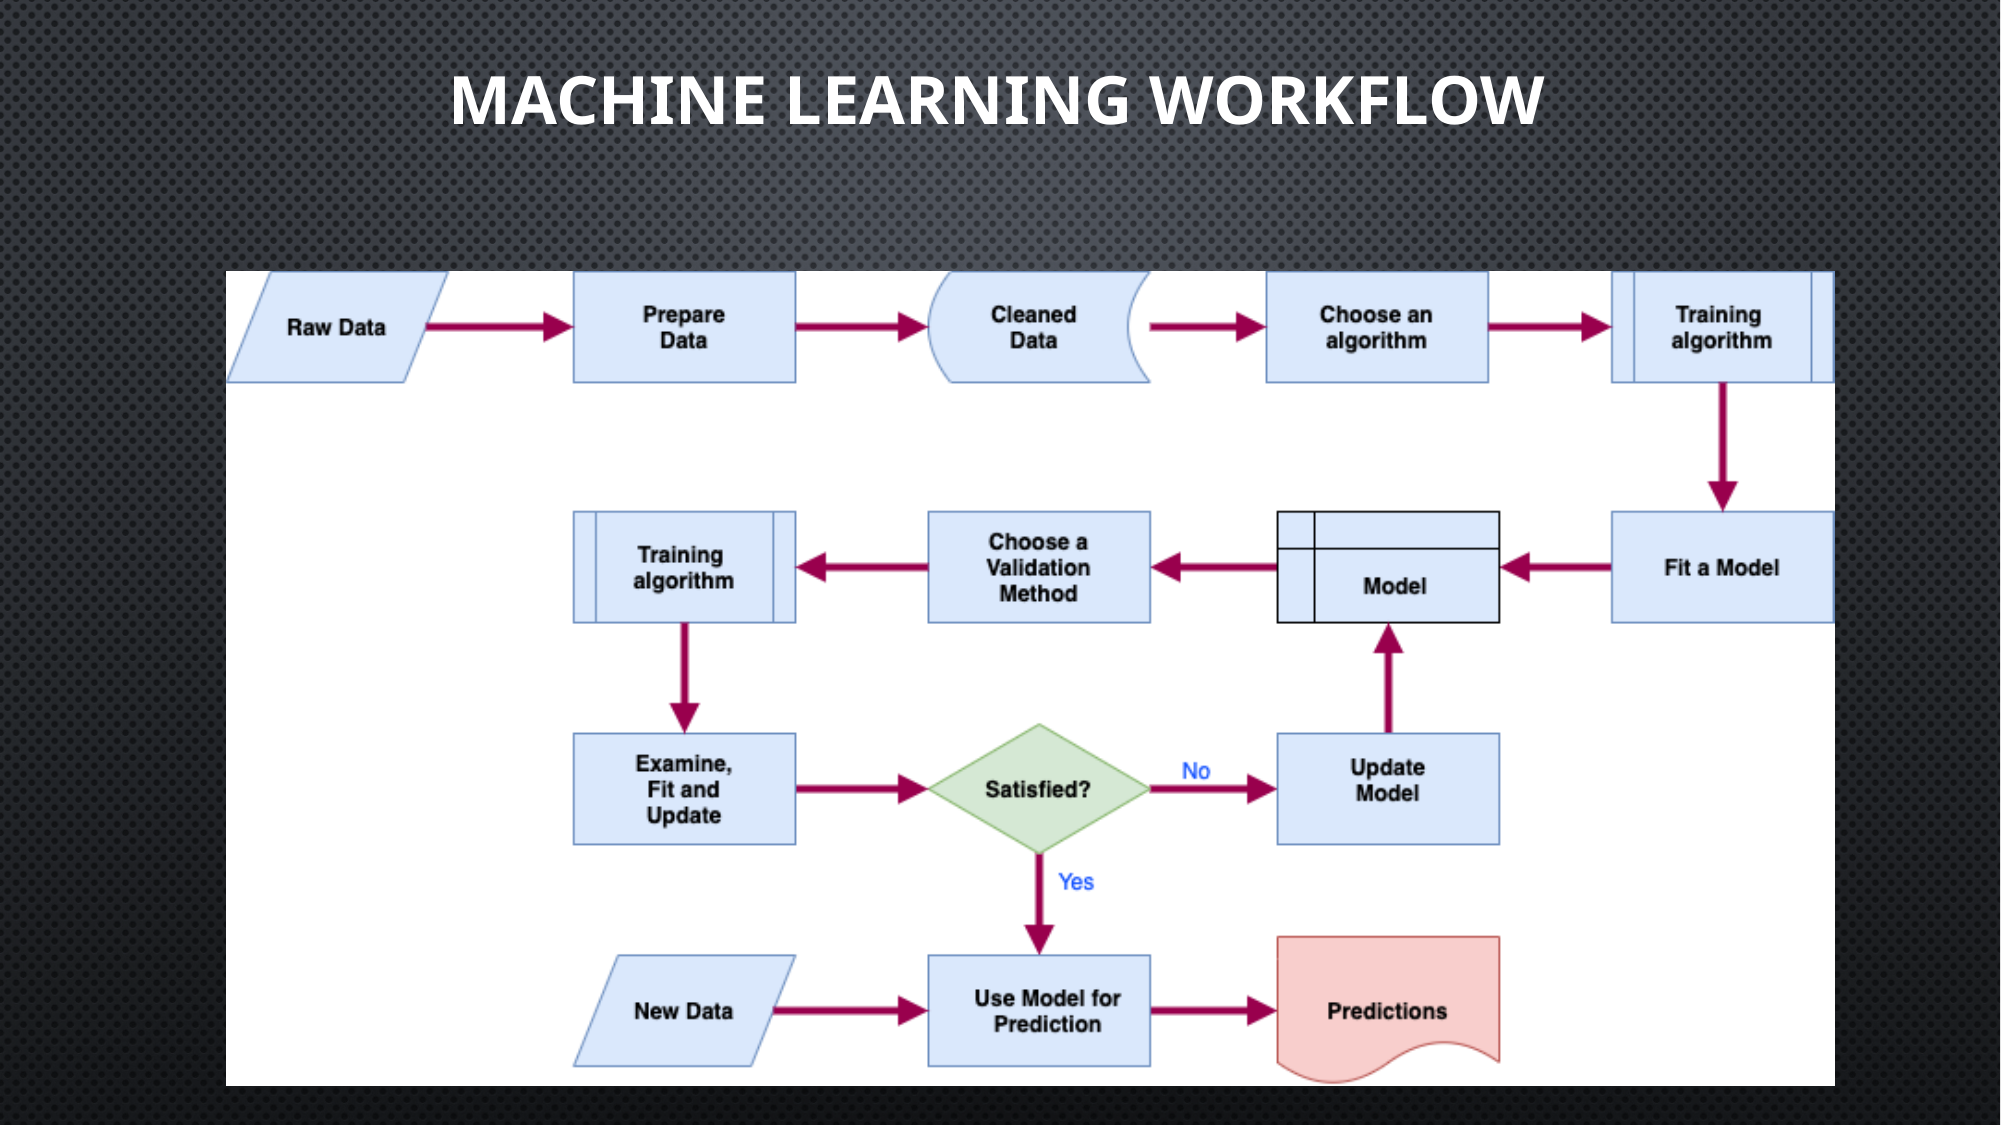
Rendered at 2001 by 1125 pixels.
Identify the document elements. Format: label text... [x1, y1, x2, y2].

title Machine learning workflow [22, 28, 1973, 167]
picture [226, 271, 1835, 1086]
